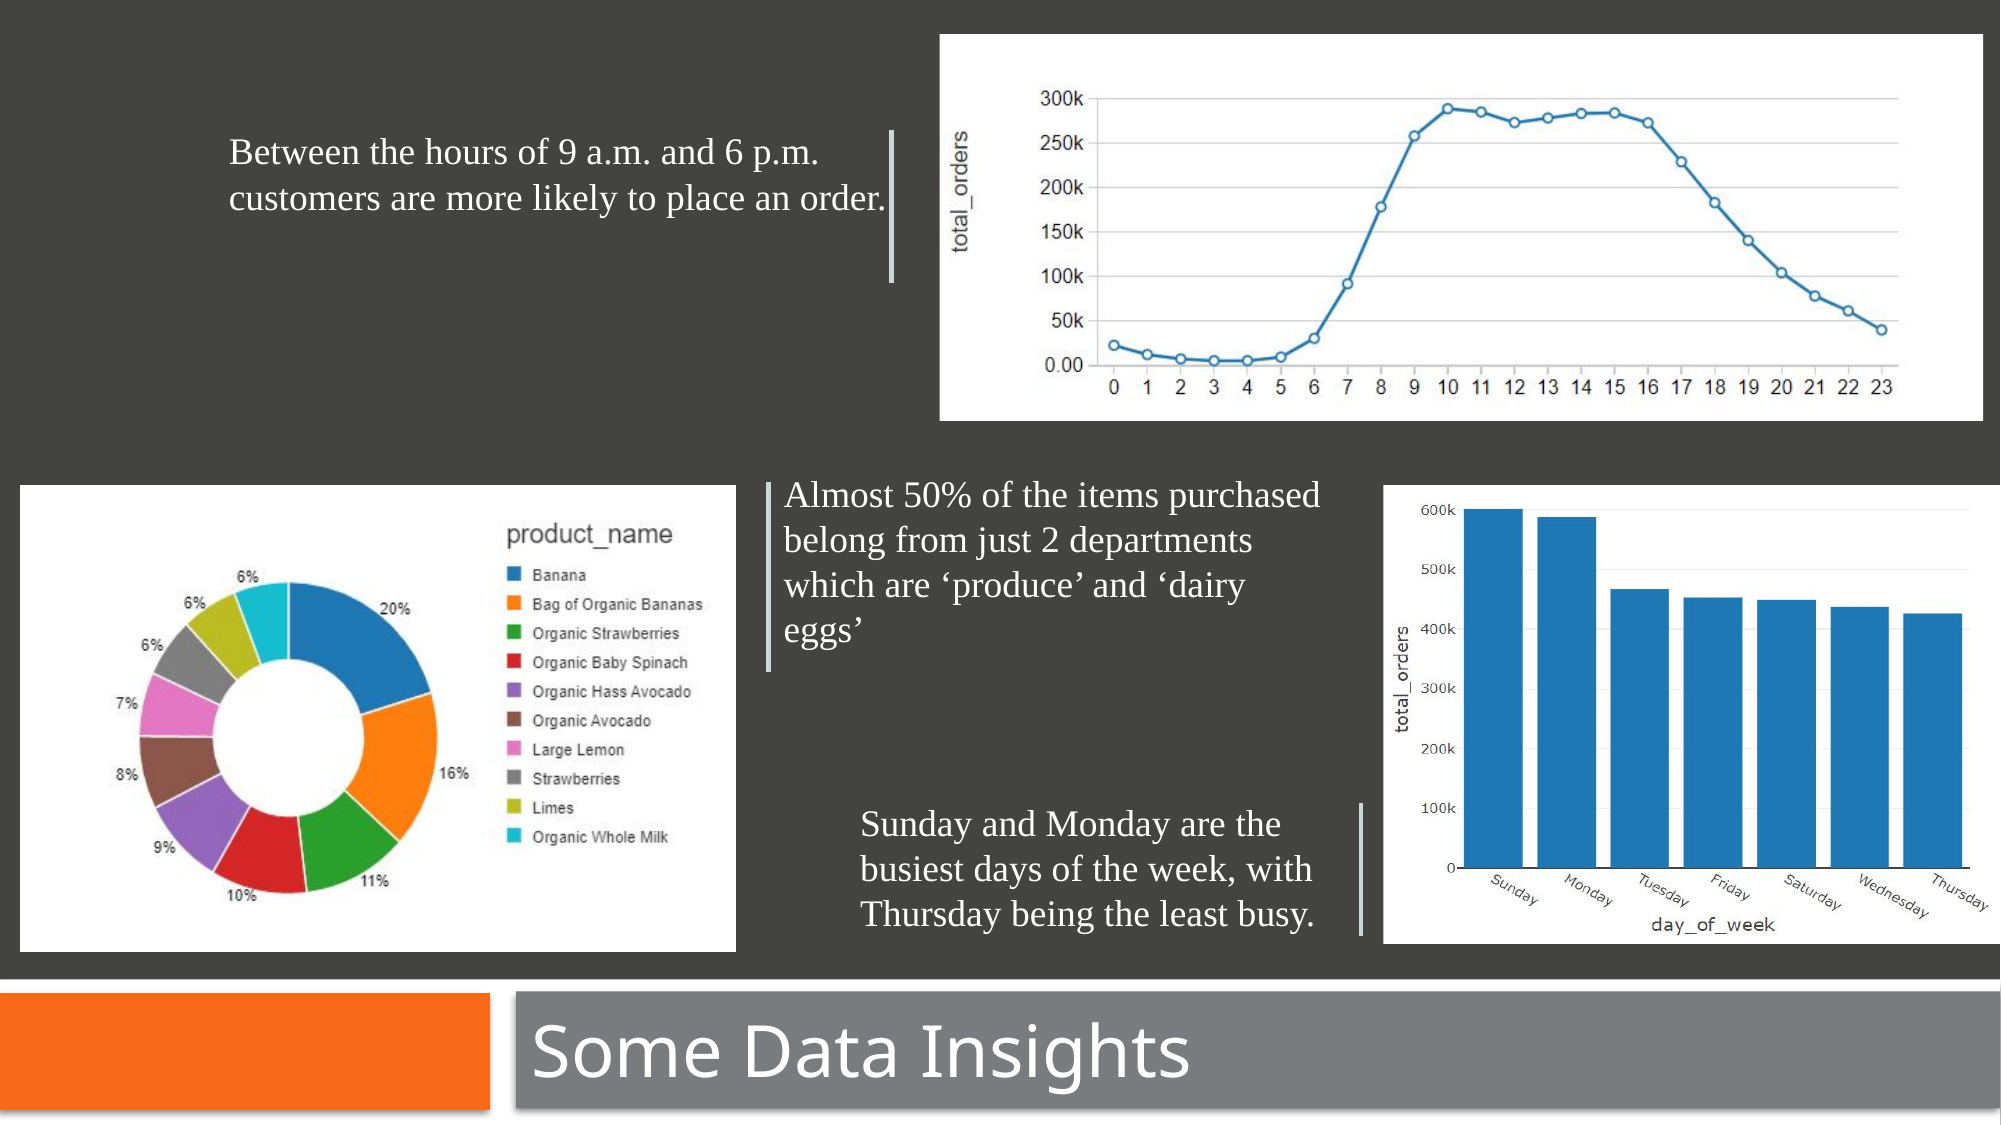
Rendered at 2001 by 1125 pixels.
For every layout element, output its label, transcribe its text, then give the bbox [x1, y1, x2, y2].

picture [939, 33, 1984, 422]
picture [20, 485, 736, 953]
picture [1382, 485, 2000, 944]
text_box Almost 50% of the items purchased belong from just 2 departments which are ‘produce’ and ‘dairy eggs’ [768, 463, 1351, 658]
text_box Sunday and Monday are the busiest days of the week, with Thursday being the least busy. [845, 791, 1377, 942]
subtitle Some Data Insights [516, 992, 1984, 1105]
text_box Between the hours of 9 a.m. and 6 p.m. customers are more likely to place an order. [214, 120, 933, 225]
